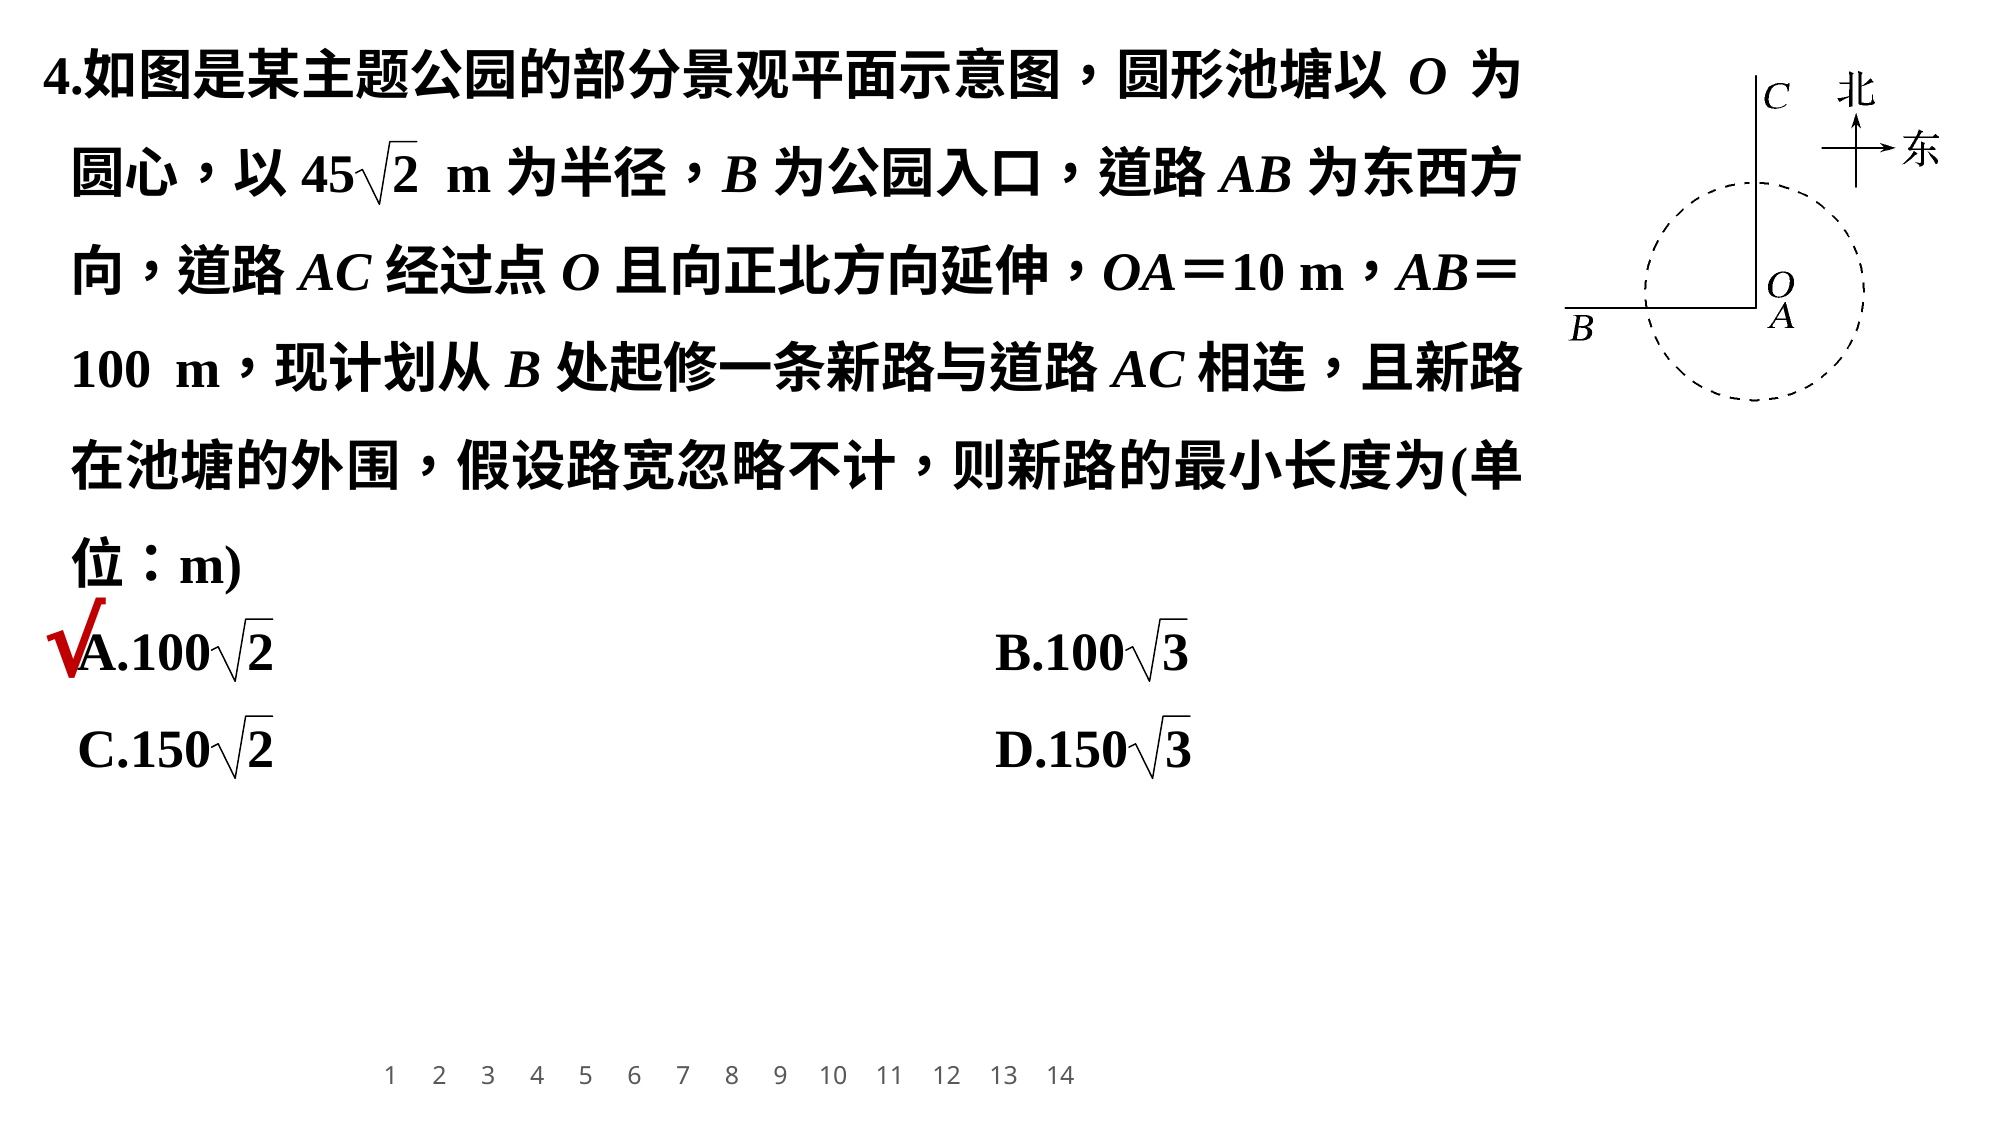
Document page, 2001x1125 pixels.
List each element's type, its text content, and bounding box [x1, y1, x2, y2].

text_box √ [28, 575, 77, 703]
picture [1551, 64, 1957, 410]
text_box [43, 26, 1525, 654]
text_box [77, 599, 1961, 794]
